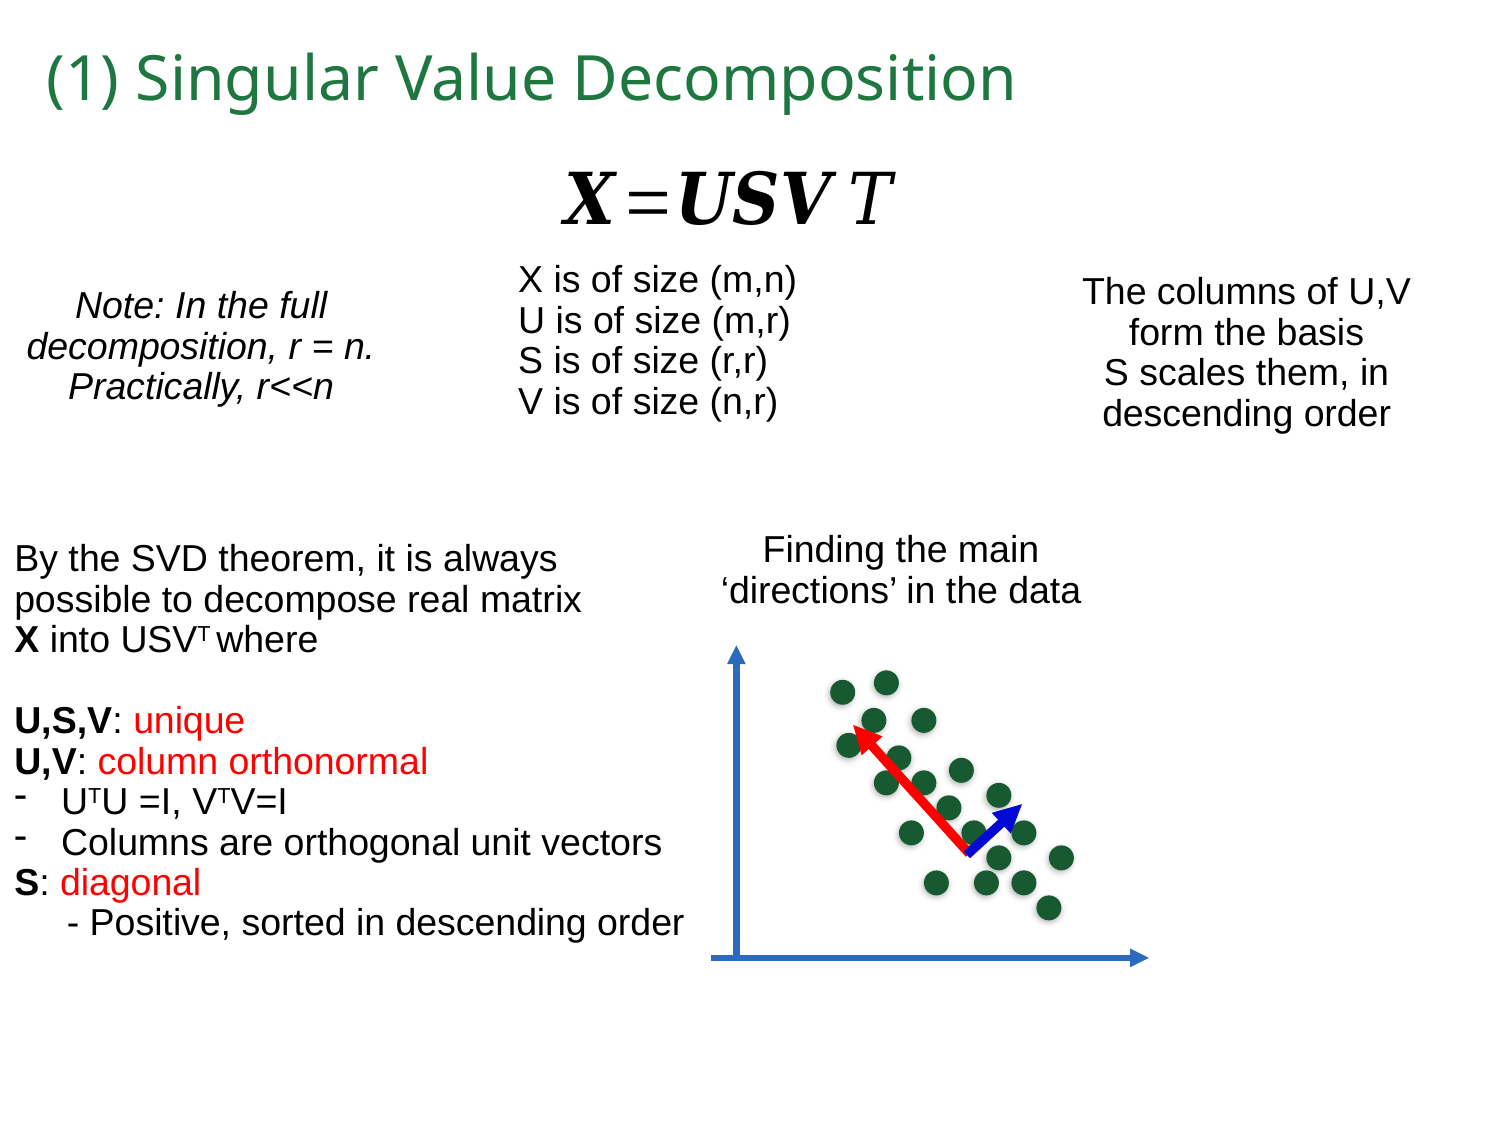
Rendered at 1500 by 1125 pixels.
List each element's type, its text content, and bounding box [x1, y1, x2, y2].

text_box By the SVD theorem, it is always possible to decompose real matrix X into USVT where U,S,V: unique U,V: column orthonormal UTU =I, VTV=I Columns are orthogonal unit vectors S: diagonal - Positive, sorted in descending order [0, 532, 712, 1038]
text_box X is of size (m,n) U is of size (m,r) S is of size (r,r) V is of size (n,r) [503, 253, 973, 430]
title (1) Singular Value Decomposition [31, 41, 1449, 122]
text_box The columns of U,V form the basis S scales them, in descending order [1027, 264, 1466, 442]
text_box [711, 645, 1150, 959]
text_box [853, 724, 1023, 856]
text_box Note: In the full decomposition, r = n. Practically, r<<n [0, 279, 403, 416]
text_box Finding the main ‘directions’ in the data [699, 523, 1103, 619]
